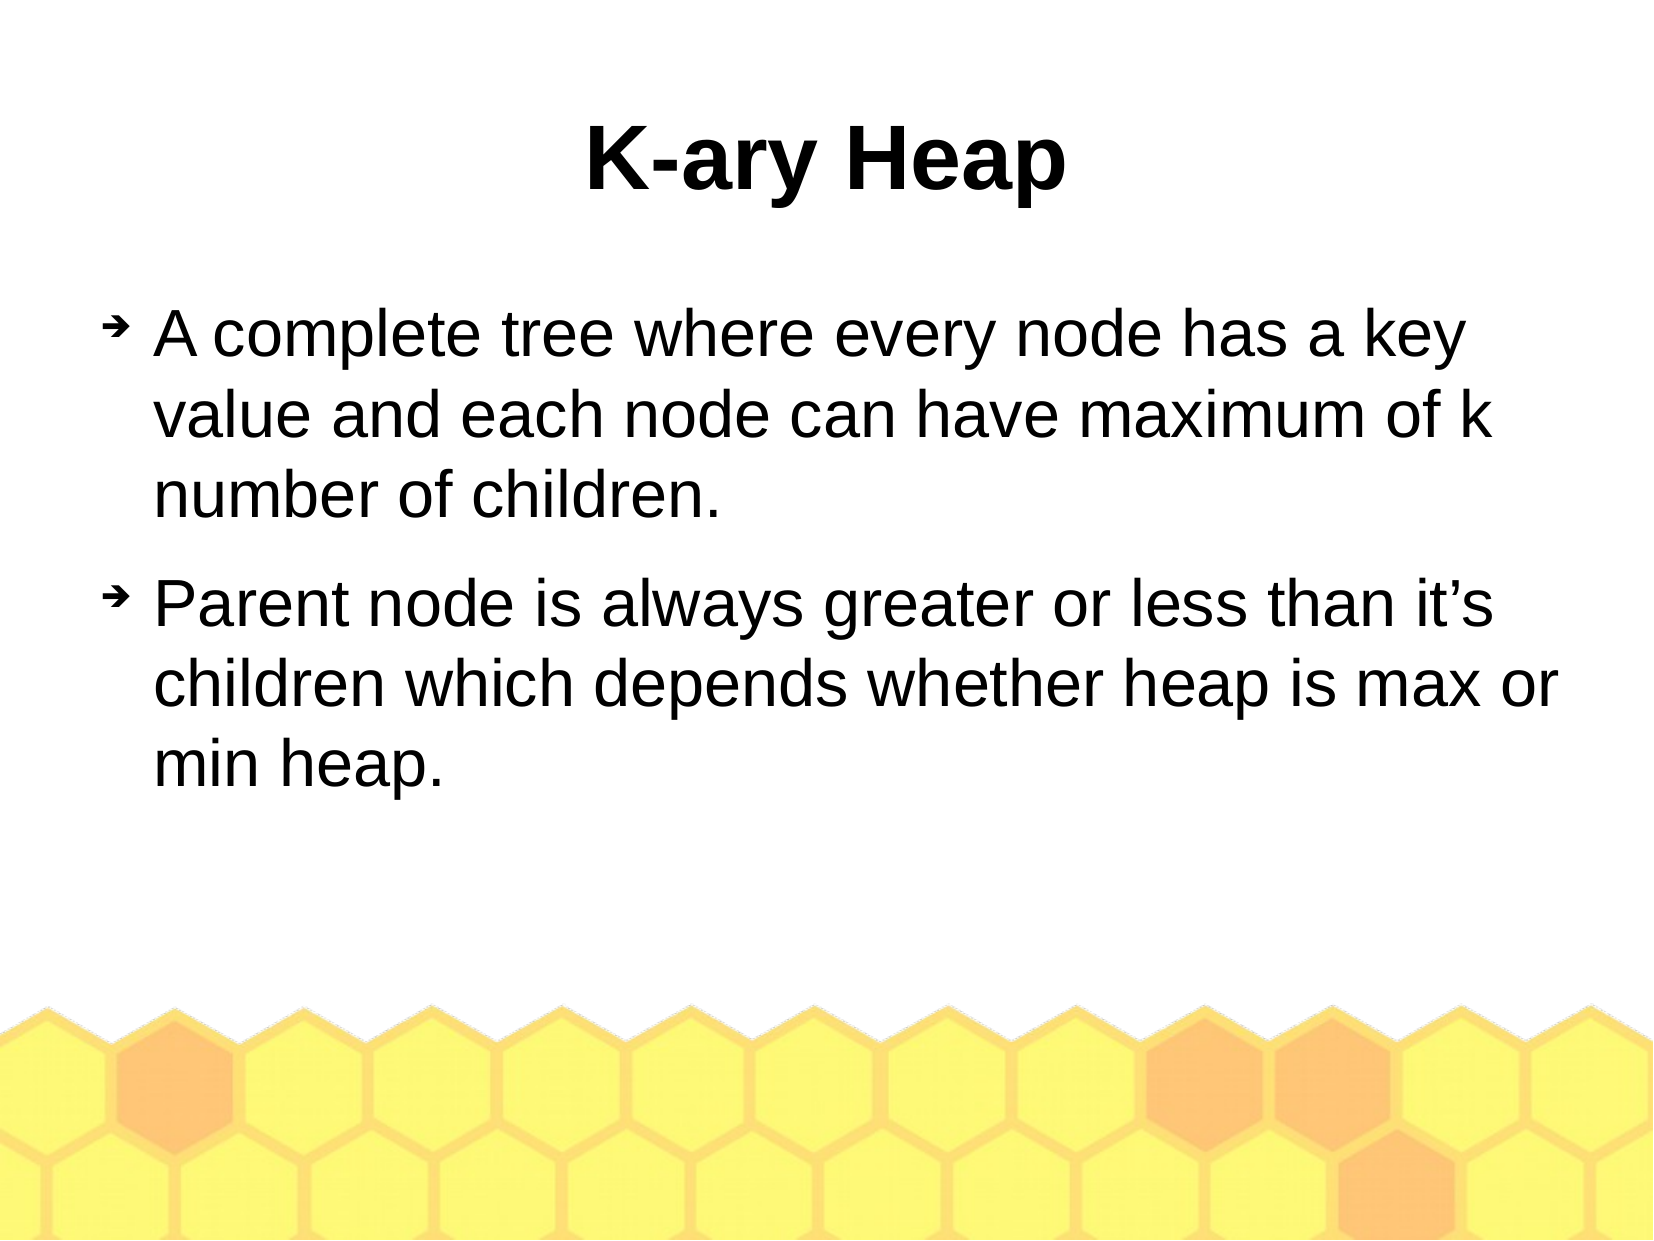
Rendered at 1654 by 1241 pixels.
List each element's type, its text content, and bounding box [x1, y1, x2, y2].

text_box K-ary Heap [82, 49, 1571, 257]
text_box A complete tree where every node has a key value and each node can have maximum of k number of children. Parent node is always greater or less than it’s children which depends whether heap is max or min heap. [82, 290, 1571, 1010]
picture [0, 1001, 1653, 1240]
